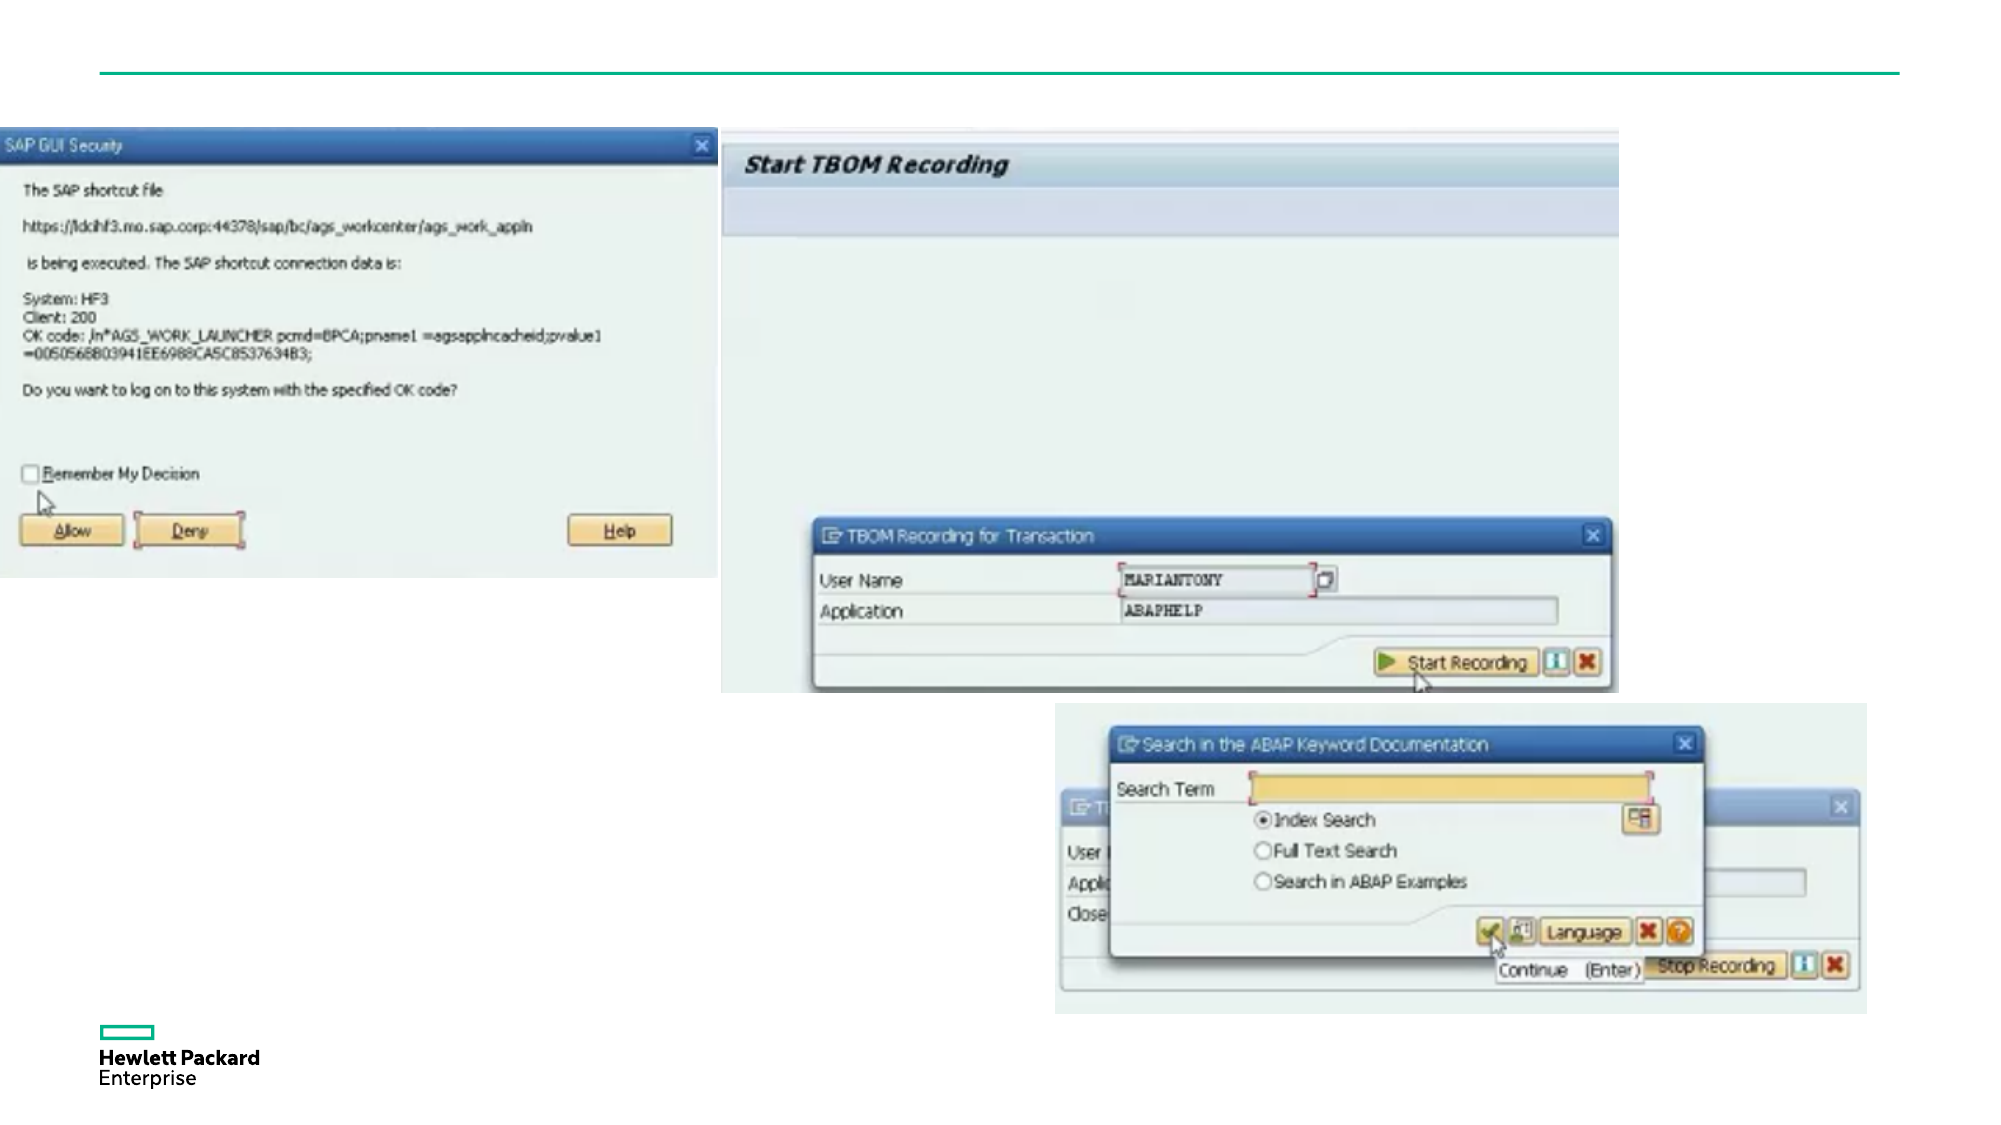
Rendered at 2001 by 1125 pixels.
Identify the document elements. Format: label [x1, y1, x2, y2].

picture [1055, 703, 1867, 1014]
picture [721, 127, 1619, 693]
picture [0, 127, 718, 578]
